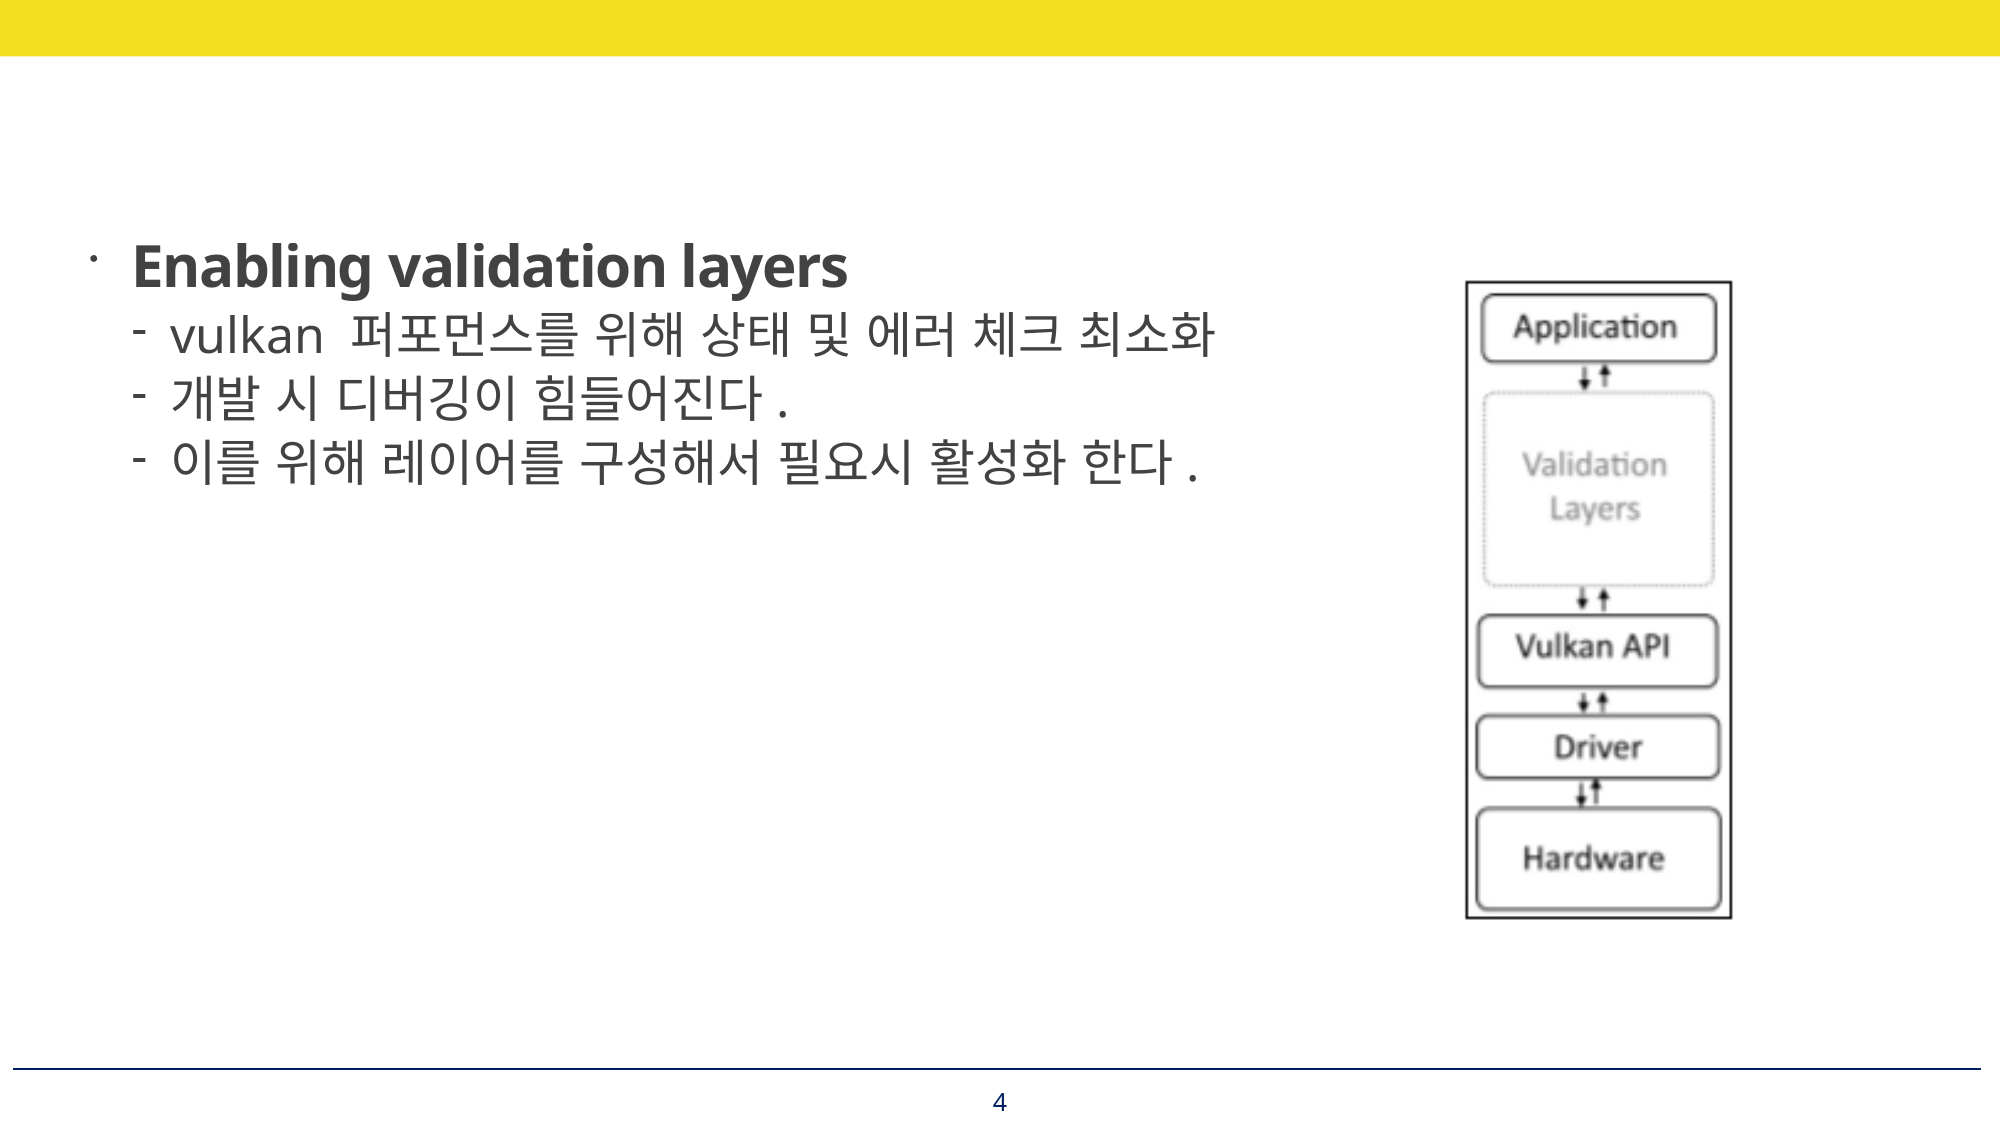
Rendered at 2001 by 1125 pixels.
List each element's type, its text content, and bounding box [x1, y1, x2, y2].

picture [1449, 262, 1760, 947]
list Enabling validation layers vulkan 퍼포먼스를 위해 상태 및 에러 체크 최소화 개발 시 디버깅이 힘들어진다. 이를 위해 레이어를 구성해서 필요시 활성화 한다. [85, 237, 1915, 1049]
slide_number 4 [916, 1078, 1084, 1125]
